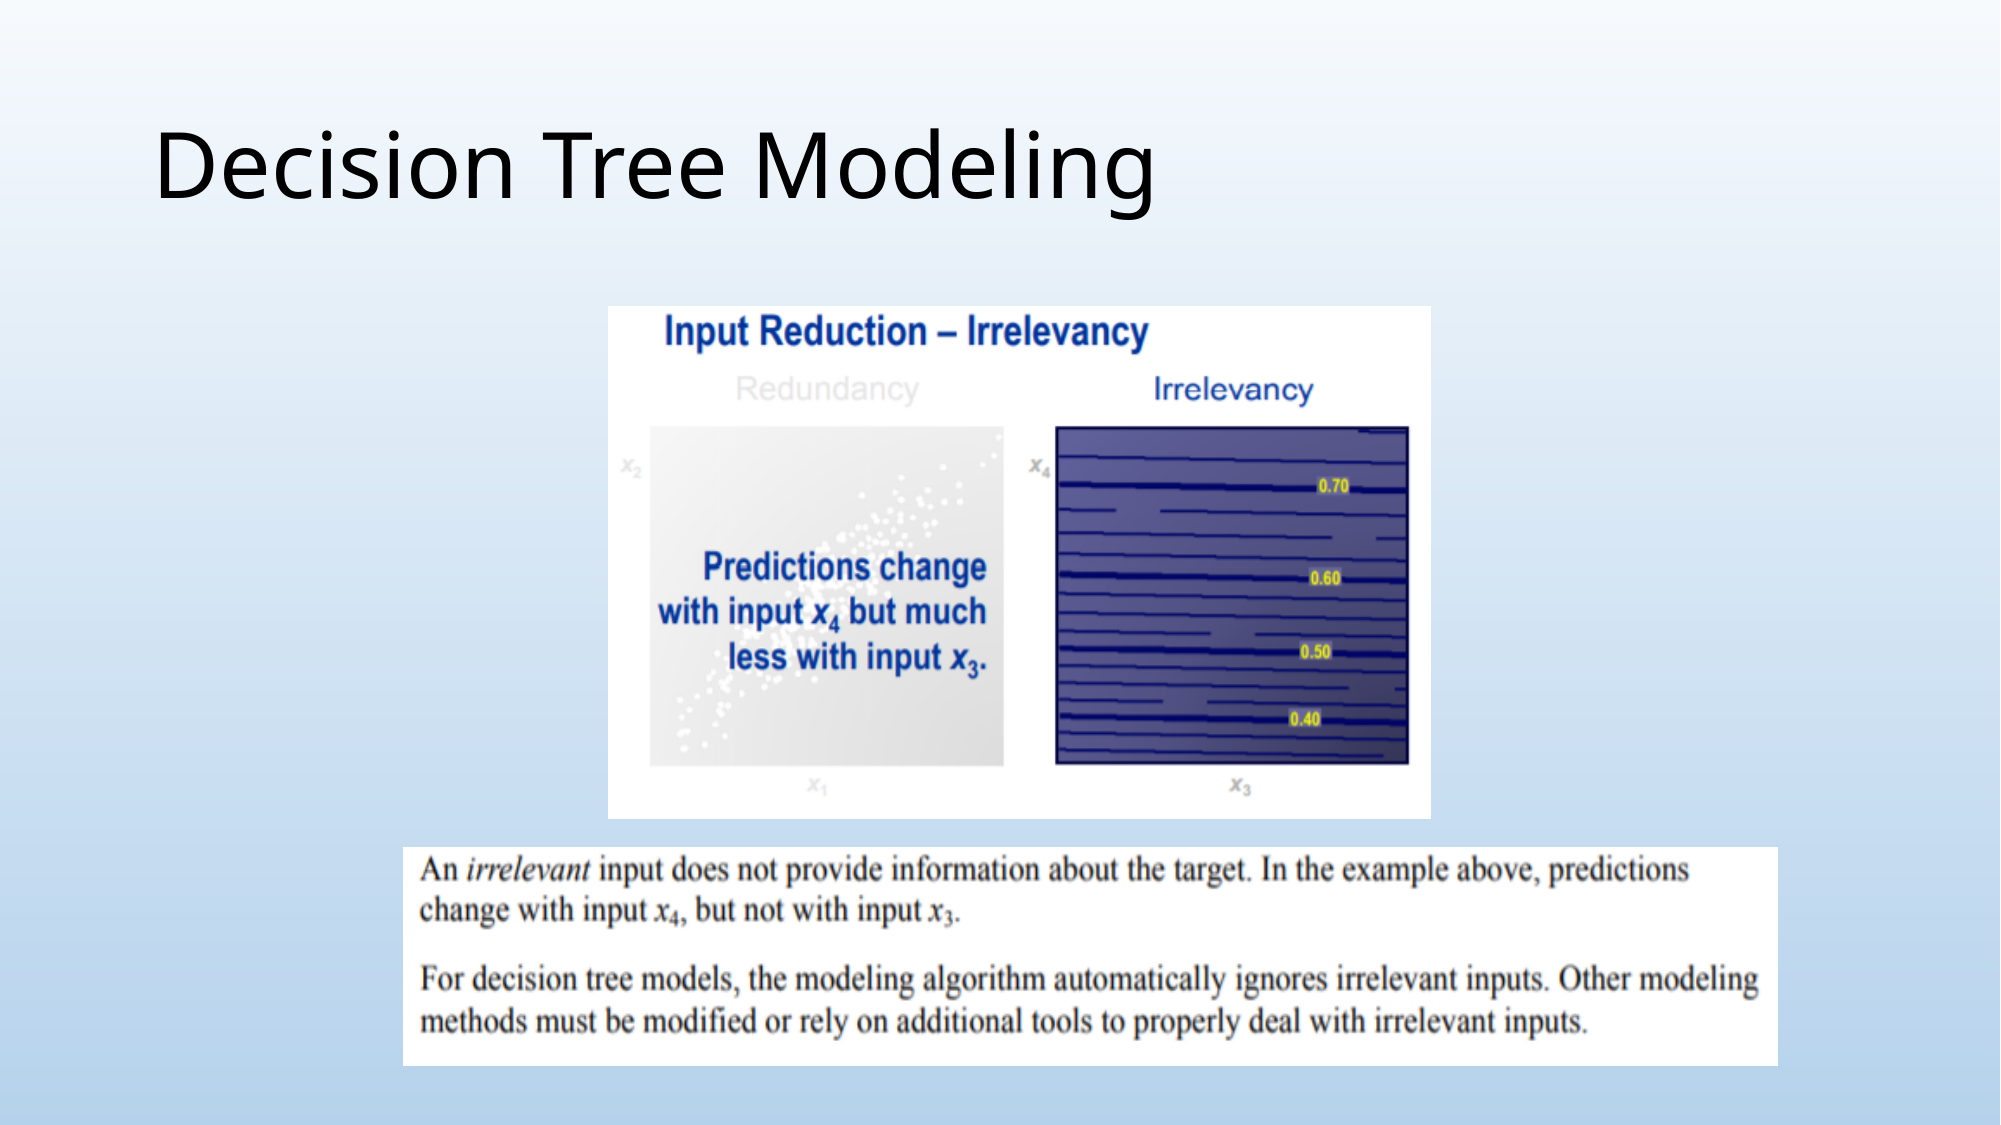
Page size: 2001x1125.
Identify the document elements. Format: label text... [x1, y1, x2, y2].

picture [403, 847, 1778, 1066]
picture [608, 306, 1431, 819]
title Decision Tree Modeling [137, 59, 1863, 278]
